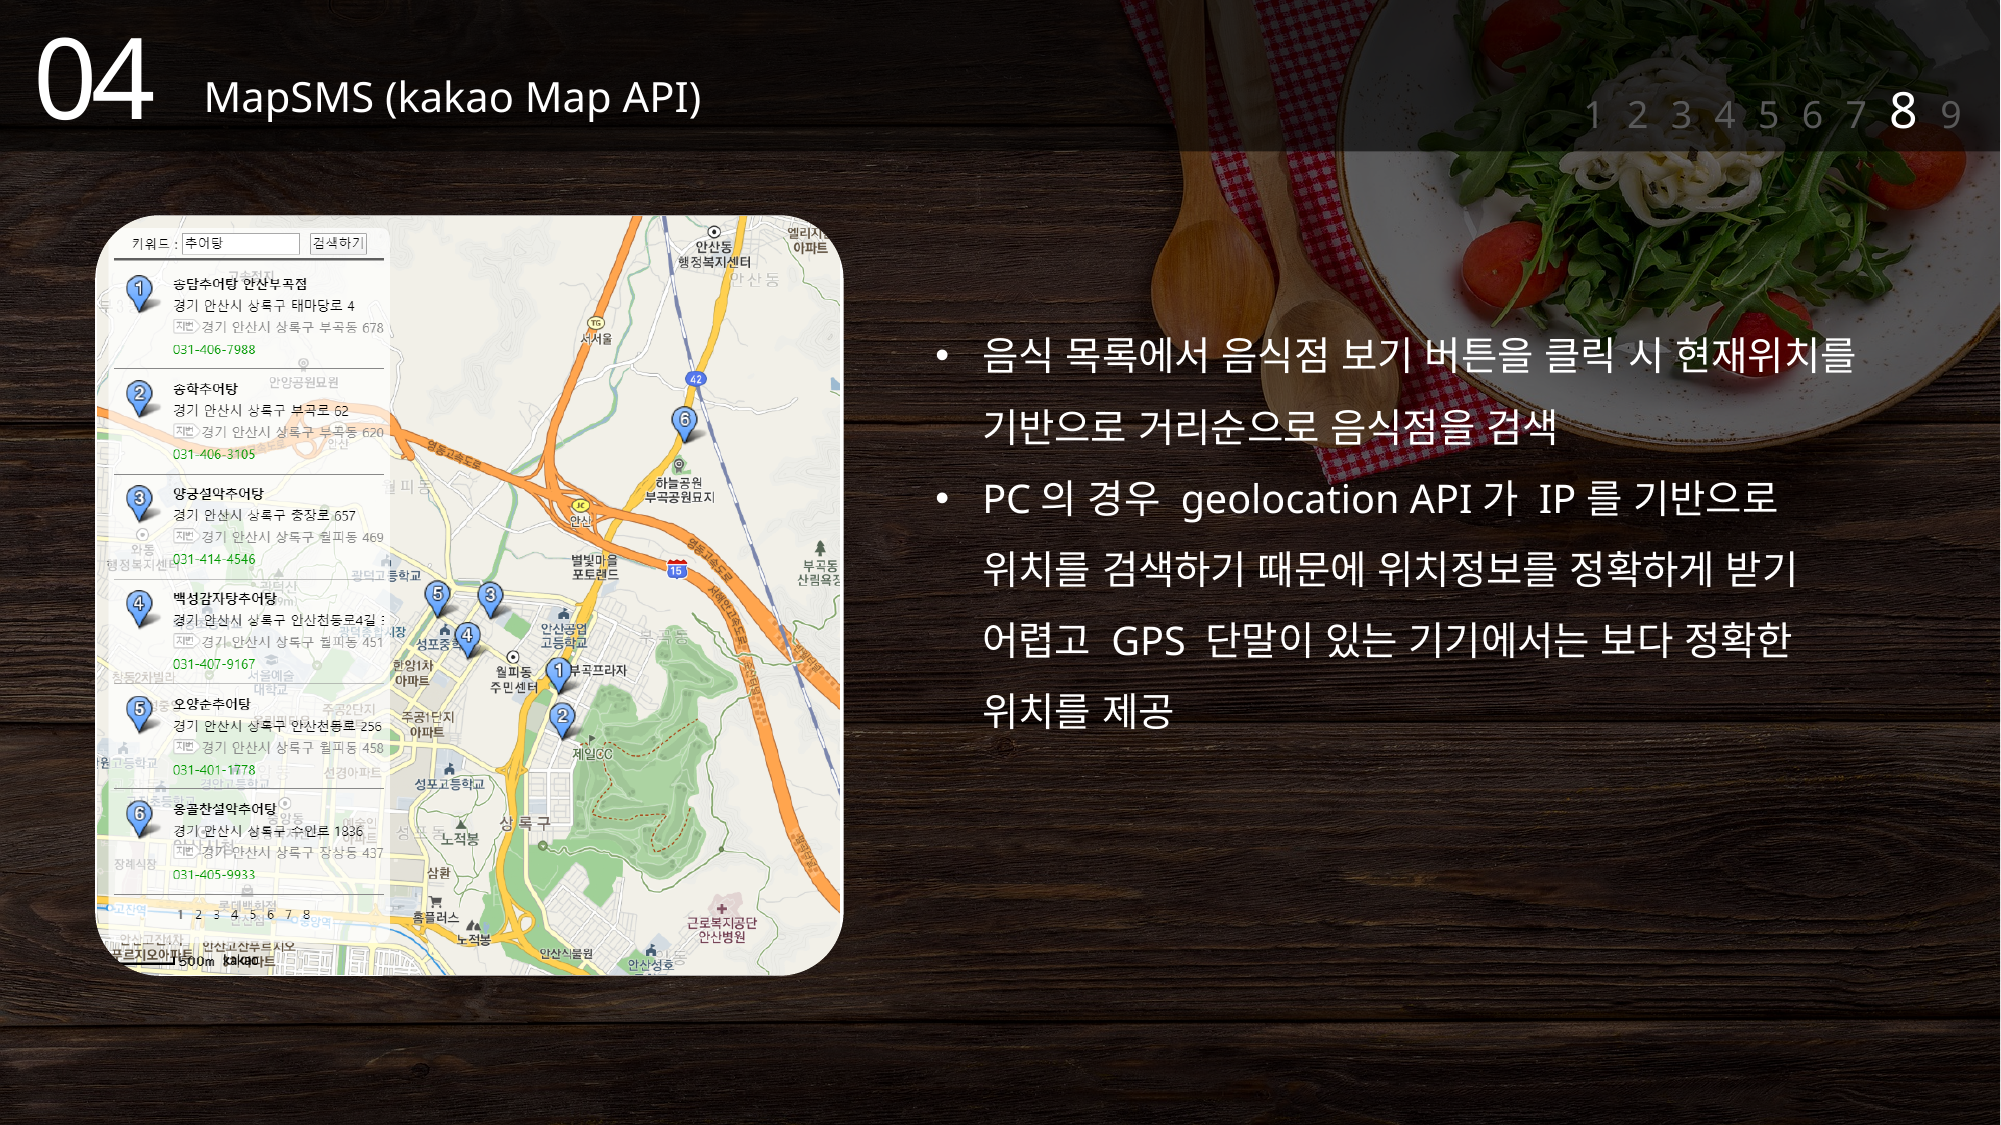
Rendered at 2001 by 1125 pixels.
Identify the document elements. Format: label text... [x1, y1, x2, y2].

text_box MapSMS (kakao Map API) [188, 63, 717, 129]
text_box 1 2 3 4 5 6 7 8 9 [1568, 70, 1977, 146]
text_box 04 [19, 0, 172, 150]
picture [0, 0, 2001, 1125]
text_box 음식 목록에서 음식점 보기 버튼을 클릭 시 현재위치를 기반으로 거리순으로 음식점을 검색 PC의 경우 geolocation API가 IP를 기반으로 위치를 검색하기 때문에 위치정보를 정확하게 받기 어렵고 GPS 단말이 있는 기기에서는 보다 정확한 위치를 제공 [920, 300, 1882, 743]
